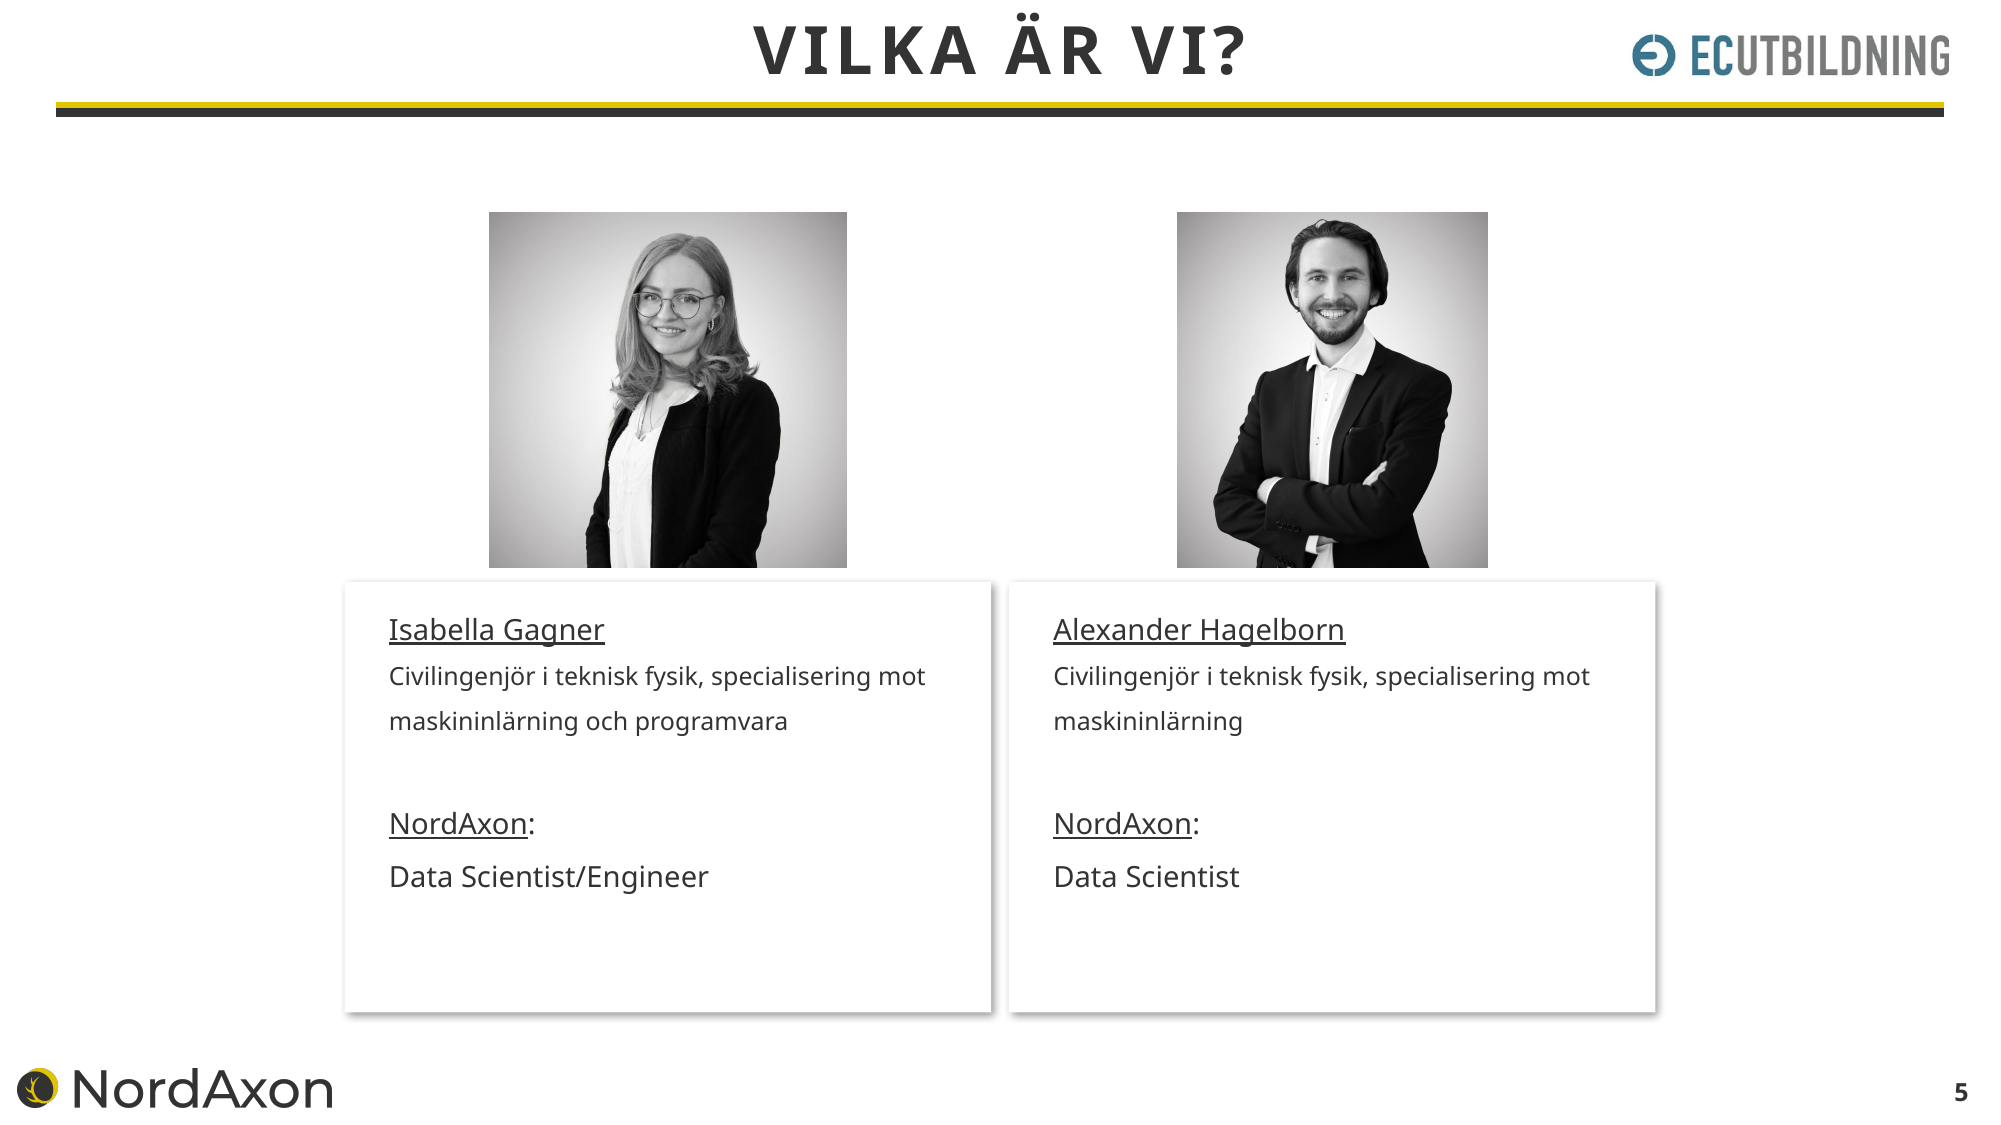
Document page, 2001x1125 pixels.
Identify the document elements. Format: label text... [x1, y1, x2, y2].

picture [1177, 212, 1488, 568]
slide_number 5 [1922, 1063, 2000, 1123]
picture [17, 1068, 332, 1108]
text_box Isabella Gagner Civilingenjör i teknisk fysik, specialisering mot maskininlärning och programvara NordAxon: Data Scientist/Engineer [344, 581, 992, 1013]
picture [489, 212, 847, 568]
list VILKA ÄR VI? [0, 0, 2000, 107]
text_box Alexander Hagelborn Civilingenjör i teknisk fysik, specialisering mot maskininlärning NordAxon: Data Scientist [1008, 581, 1656, 1013]
picture [1624, 20, 1962, 86]
